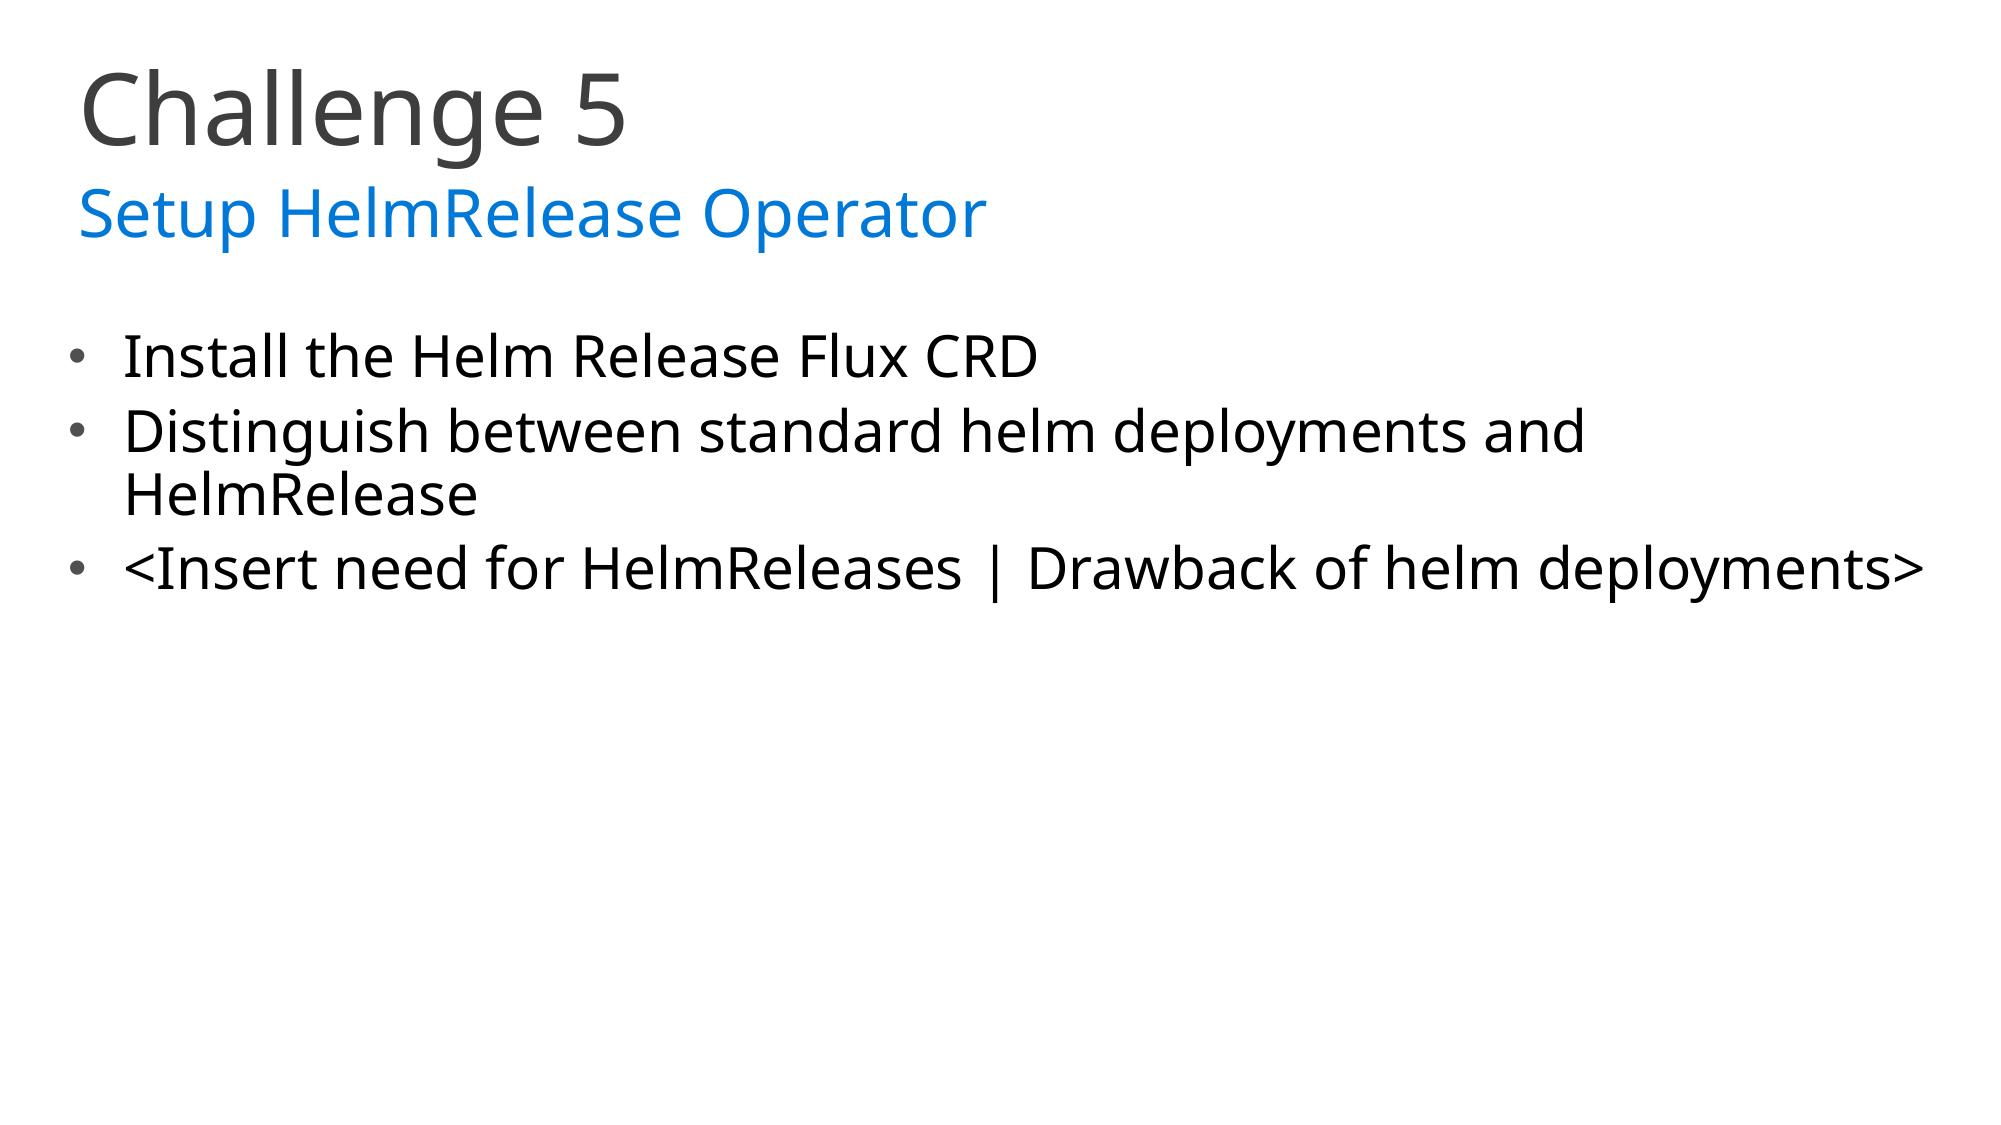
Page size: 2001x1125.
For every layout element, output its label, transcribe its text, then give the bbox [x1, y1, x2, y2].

list Install the Helm Release Flux CRD Distinguish between standard helm deployments and HelmRelease <Insert need for HelmReleases | Drawback of helm deployments> [44, 312, 1956, 562]
text_box Challenge 5 Setup HelmRelease Operator [78, 59, 1617, 253]
